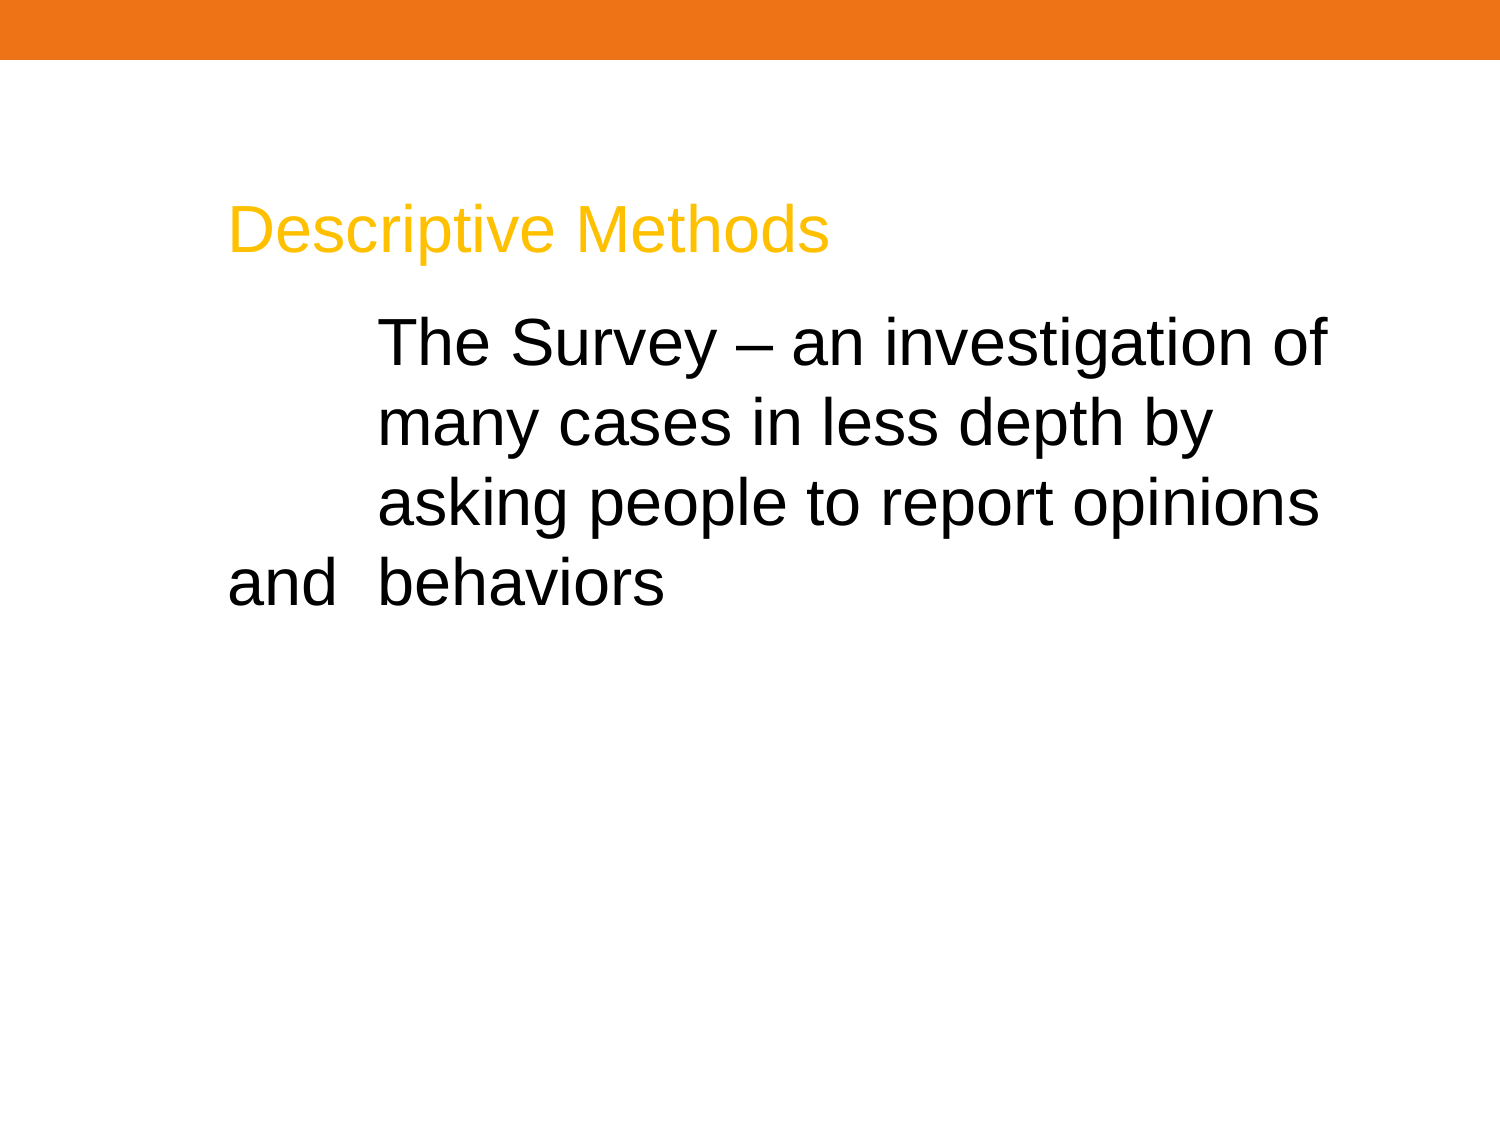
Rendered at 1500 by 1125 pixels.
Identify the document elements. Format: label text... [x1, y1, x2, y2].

text_box Descriptive Methods The Survey – an investigation of many cases in less depth by asking people to report opinions and behaviors [62, 75, 1388, 1125]
